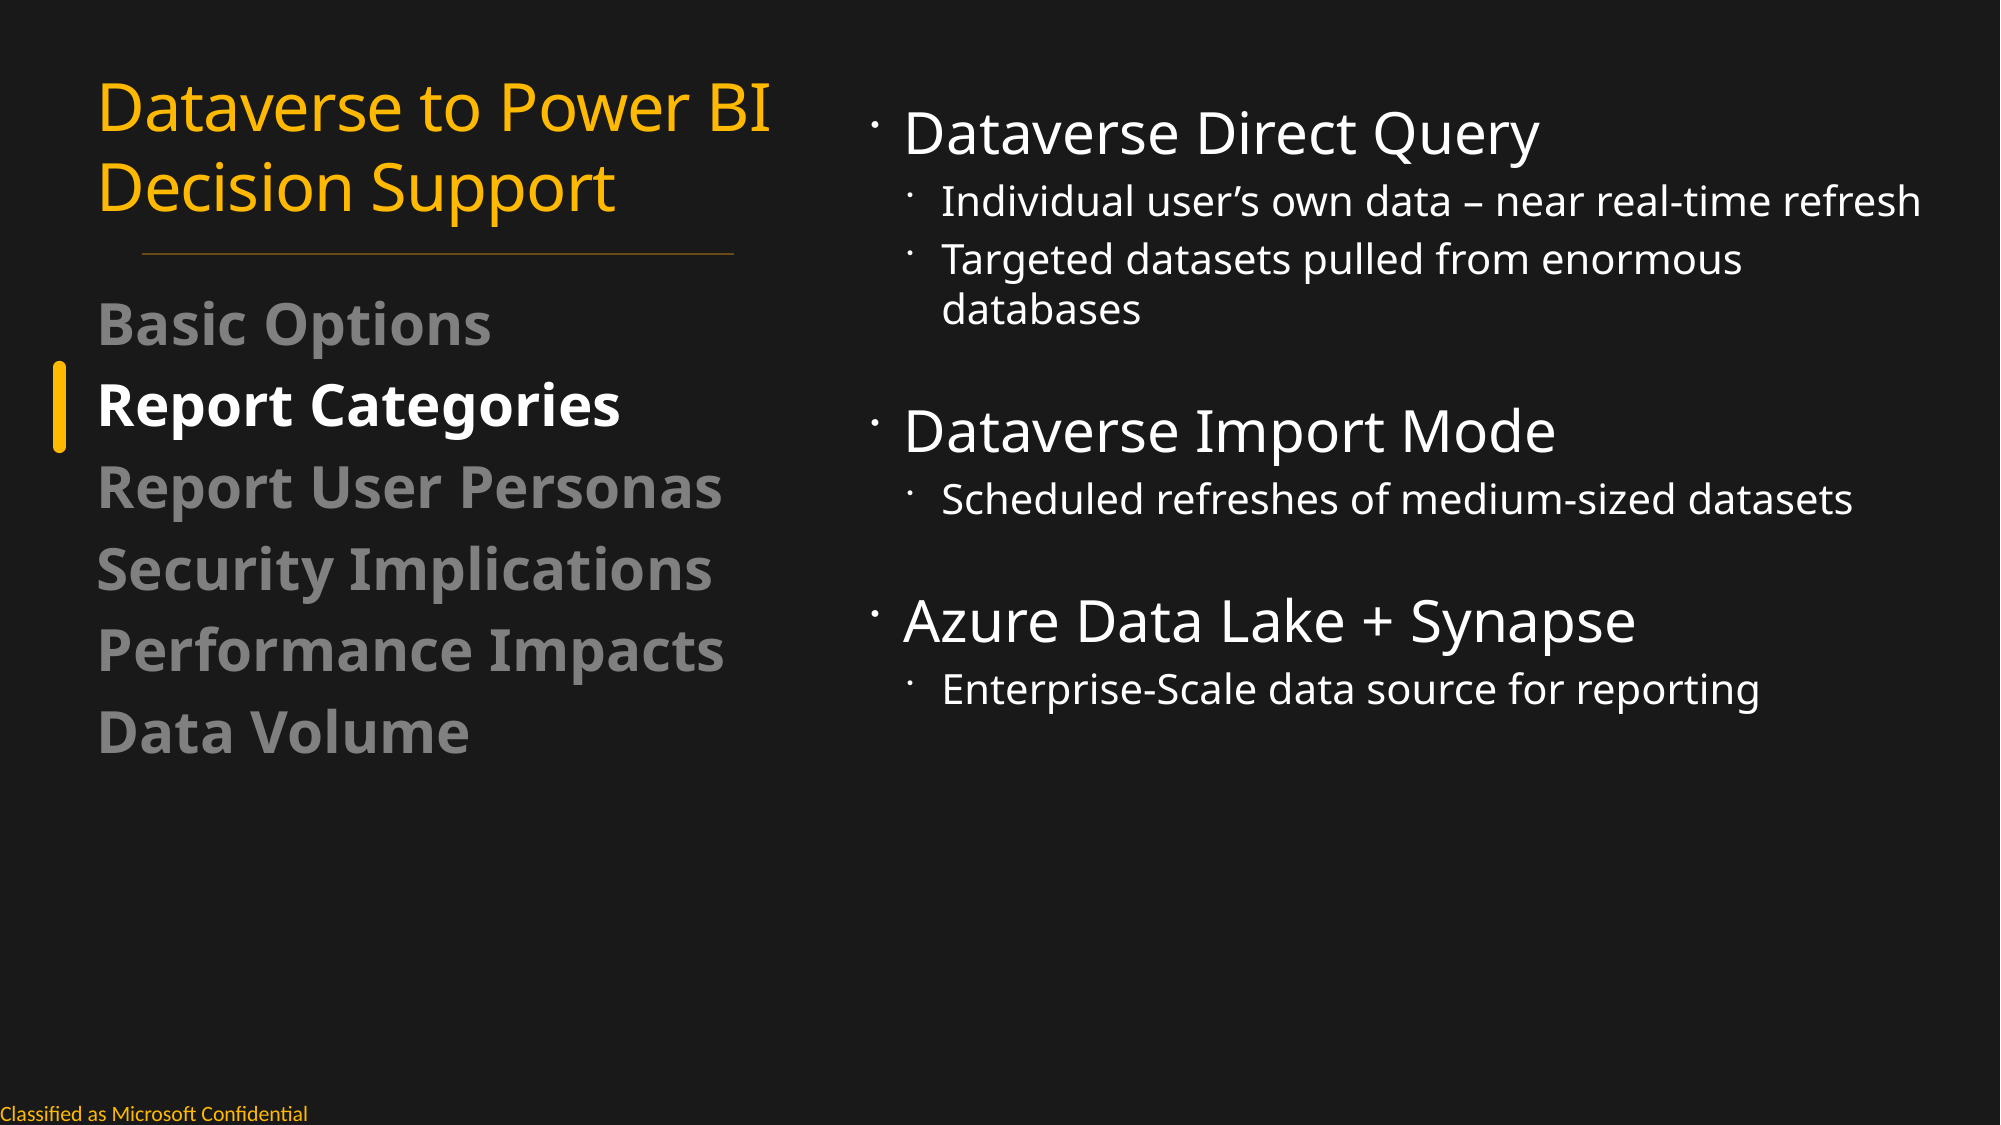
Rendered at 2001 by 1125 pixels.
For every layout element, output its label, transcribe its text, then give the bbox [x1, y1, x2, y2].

list Basic Options Report Categories Report User Personas Security Implications Performance Impacts Data Volume [96, 286, 821, 782]
list Dataverse Direct Query Individual user’s own data – near real-time refresh Targeted datasets pulled from enormous databases Dataverse Import Mode Scheduled refreshes of medium-sized datasets Azure Data Lake + Synapse Enterprise-Scale data source for reporting [866, 96, 1941, 680]
title Dataverse to Power BI Decision Support [96, 64, 821, 226]
